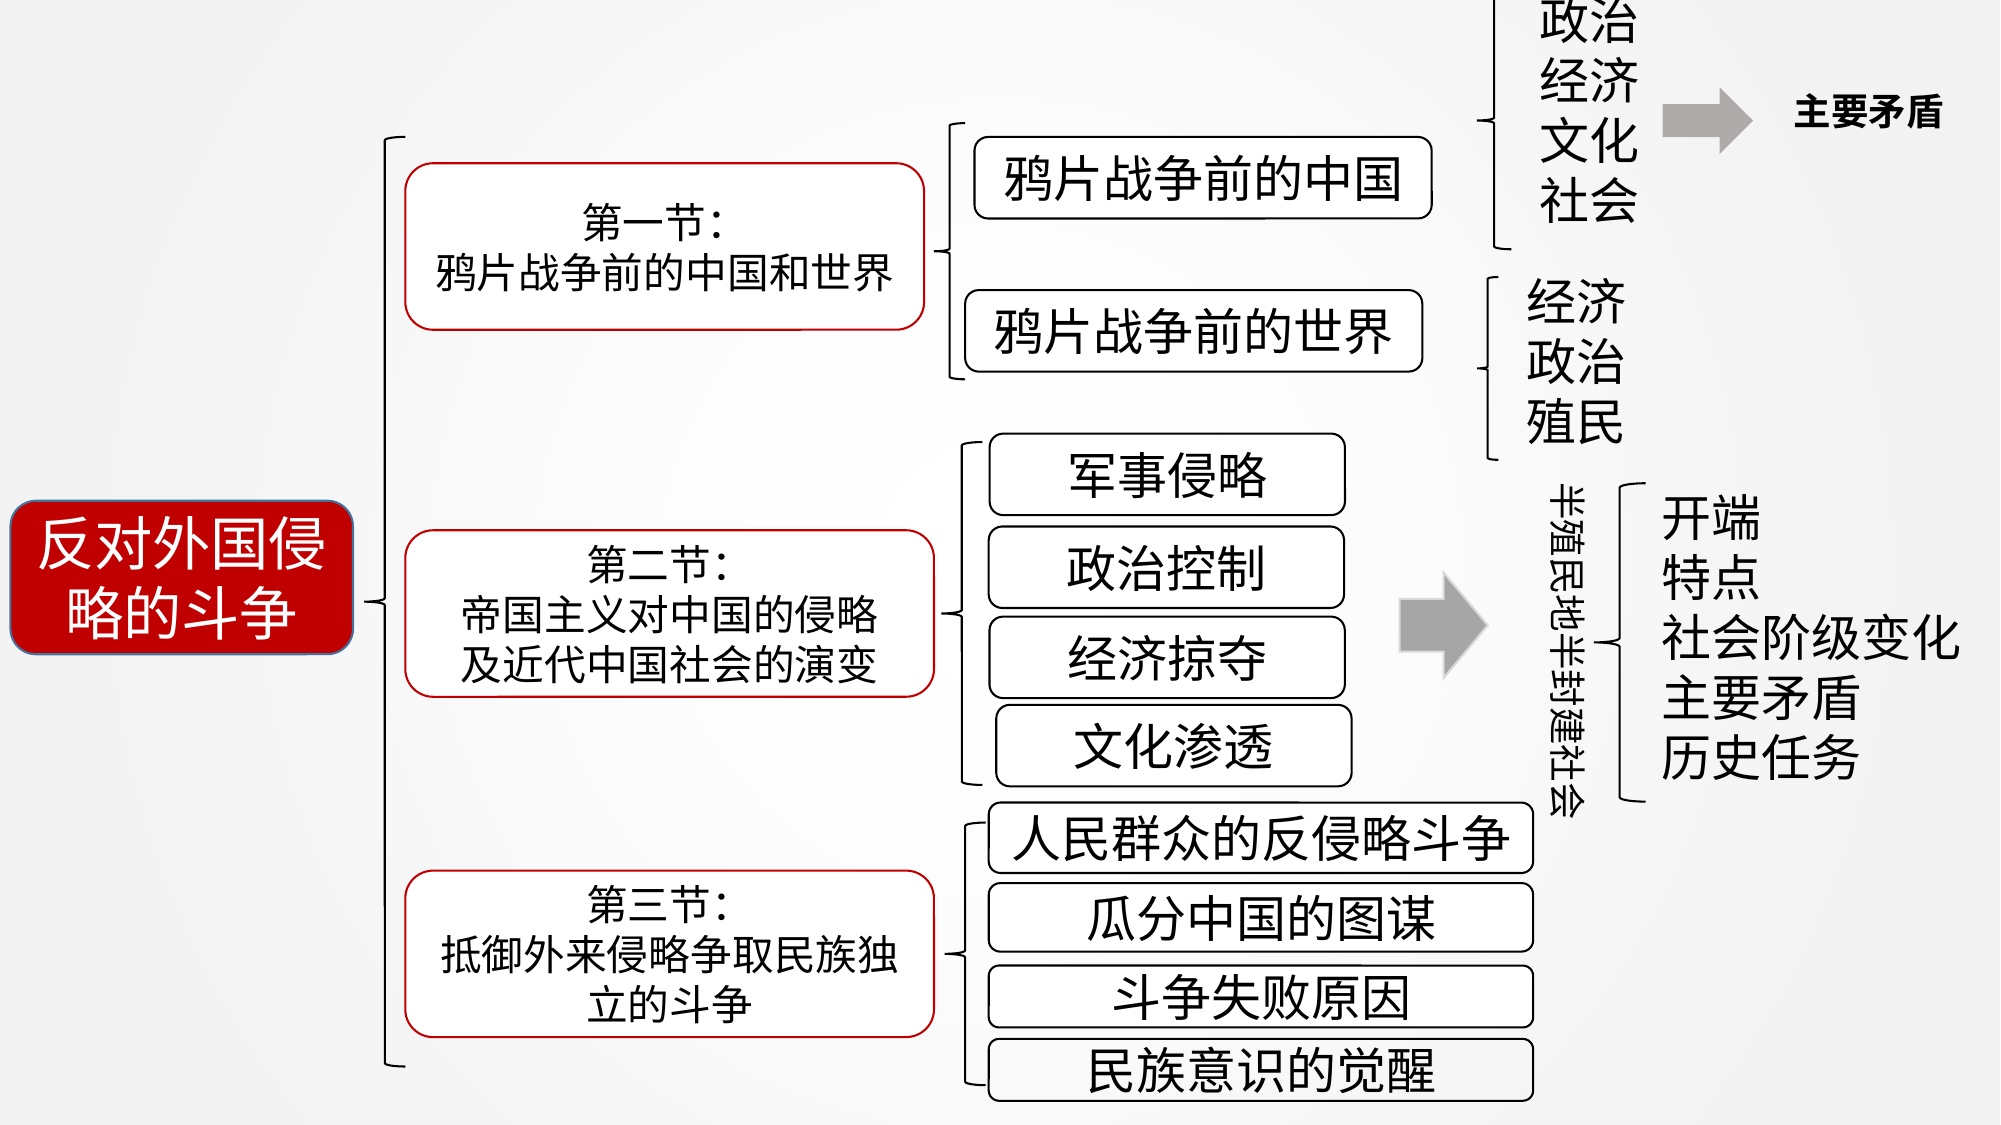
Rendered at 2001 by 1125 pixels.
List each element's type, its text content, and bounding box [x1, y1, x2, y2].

text_box 鸦片战争前的中国 [973, 135, 1433, 220]
text_box [1593, 482, 1646, 803]
picture [0, 0, 2000, 1125]
text_box 军事侵略 [988, 432, 1347, 517]
text_box [1477, 275, 1499, 461]
text_box 半殖民地半封建社会 [1522, 467, 1599, 873]
text_box 鸦片战争前的世界 [964, 289, 1424, 373]
text_box [941, 440, 983, 786]
text_box [1398, 569, 1490, 681]
text_box 民族意识的觉醒 [987, 1037, 1535, 1102]
text_box 开端 特点 社会阶级变化 主要矛盾 历史任务 [1646, 478, 2000, 794]
text_box [944, 821, 986, 1087]
text_box [1662, 87, 1754, 155]
text_box 第二节： 帝国主义对中国的侵略 及近代中国社会的演变 [404, 529, 936, 698]
text_box 瓜分中国的图谋 [987, 882, 1535, 953]
text_box 经济掠夺 [988, 615, 1346, 700]
text_box 政治 经济 文化 社会 [1524, 0, 1708, 237]
text_box 经济 政治 殖民 [1511, 262, 1694, 458]
text_box [1476, 0, 1512, 251]
text_box 人民群众的反侵略斗争 [987, 801, 1527, 875]
text_box [933, 122, 966, 381]
text_box 政治控制 [987, 525, 1346, 610]
text_box 第一节： 鸦片战争前的中国和世界 [404, 162, 926, 331]
text_box 主要矛盾 [1778, 80, 1973, 140]
text_box 斗争失败原因 [987, 964, 1535, 1029]
text_box 文化渗透 [995, 703, 1353, 788]
text_box [364, 135, 406, 1068]
text_box 反对外国侵略的斗争 [9, 499, 355, 656]
text_box 第三节： 抵御外来侵略争取民族独立的斗争 [404, 869, 936, 1039]
